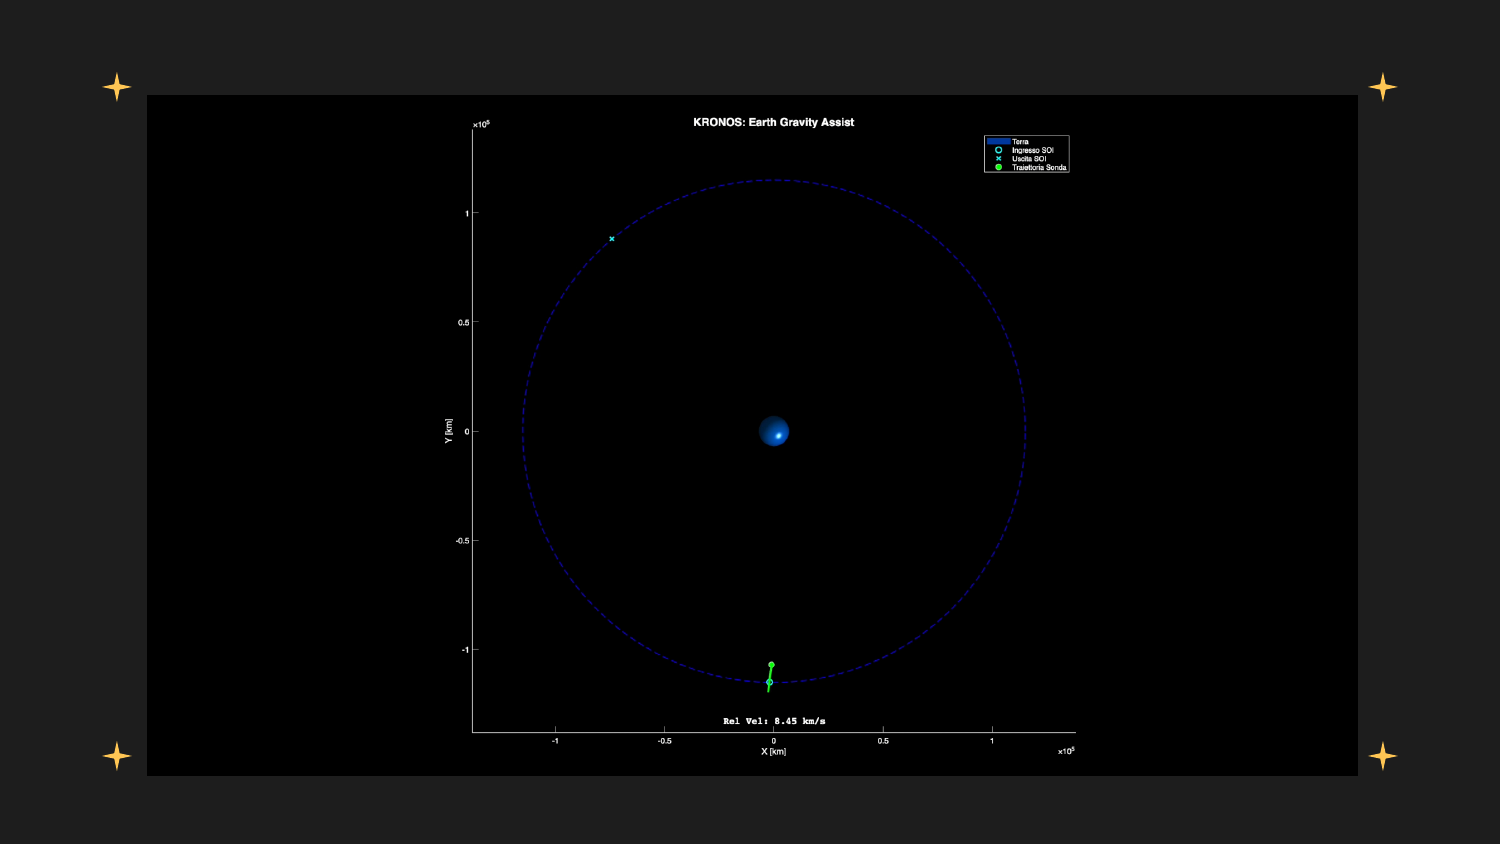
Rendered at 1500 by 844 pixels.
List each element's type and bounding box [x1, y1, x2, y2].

text_box [146, 94, 1359, 778]
